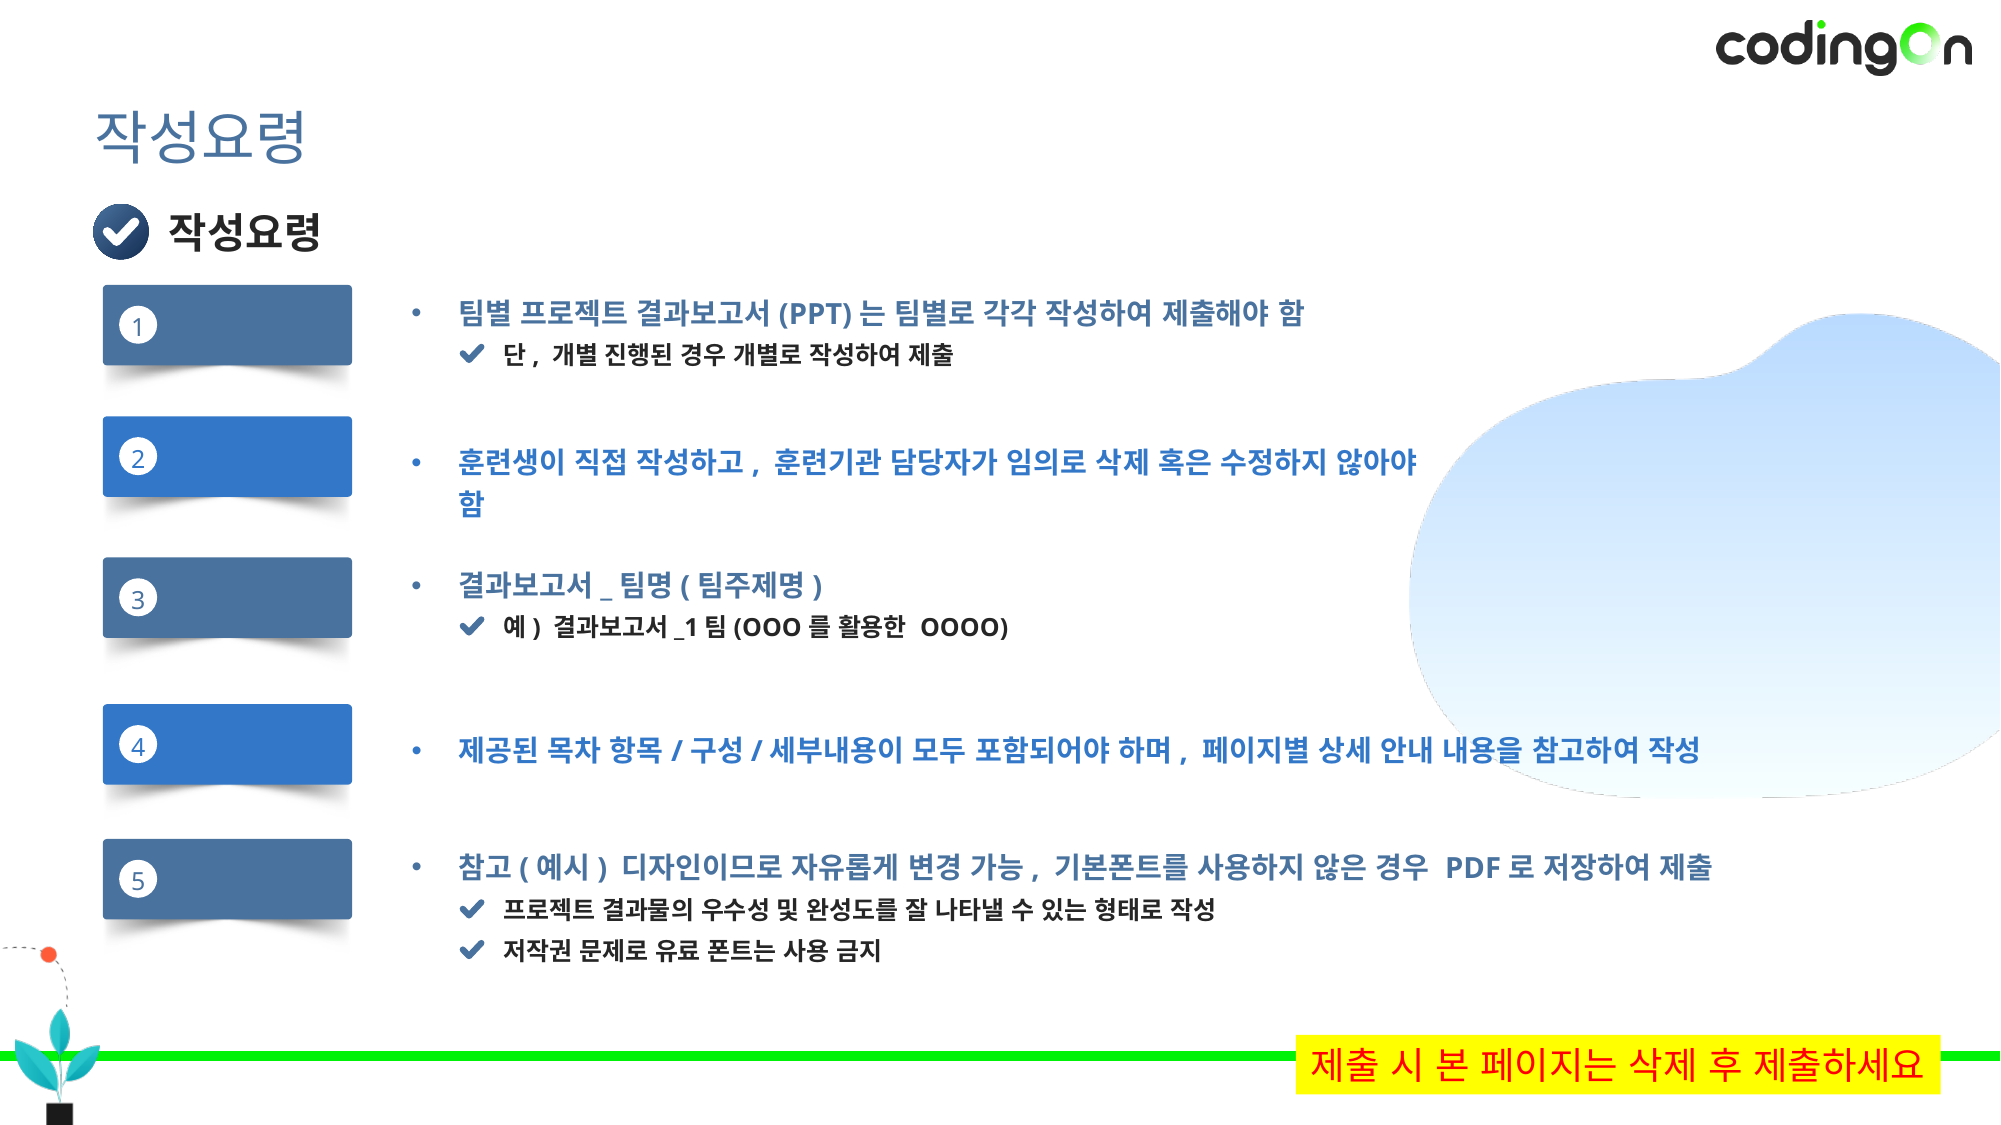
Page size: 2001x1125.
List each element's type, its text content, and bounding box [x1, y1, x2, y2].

text_box 작성요령 [94, 101, 841, 172]
picture [3, 938, 100, 1125]
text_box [91, 553, 1182, 689]
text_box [93, 204, 711, 260]
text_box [91, 704, 1849, 834]
text_box 제출 시 본 페이지는 삭제 후 제출하세요 [1295, 1034, 1941, 1095]
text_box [91, 280, 1439, 416]
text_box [91, 834, 1849, 974]
picture [1716, 20, 1972, 76]
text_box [91, 416, 1465, 548]
picture [1408, 313, 2000, 799]
